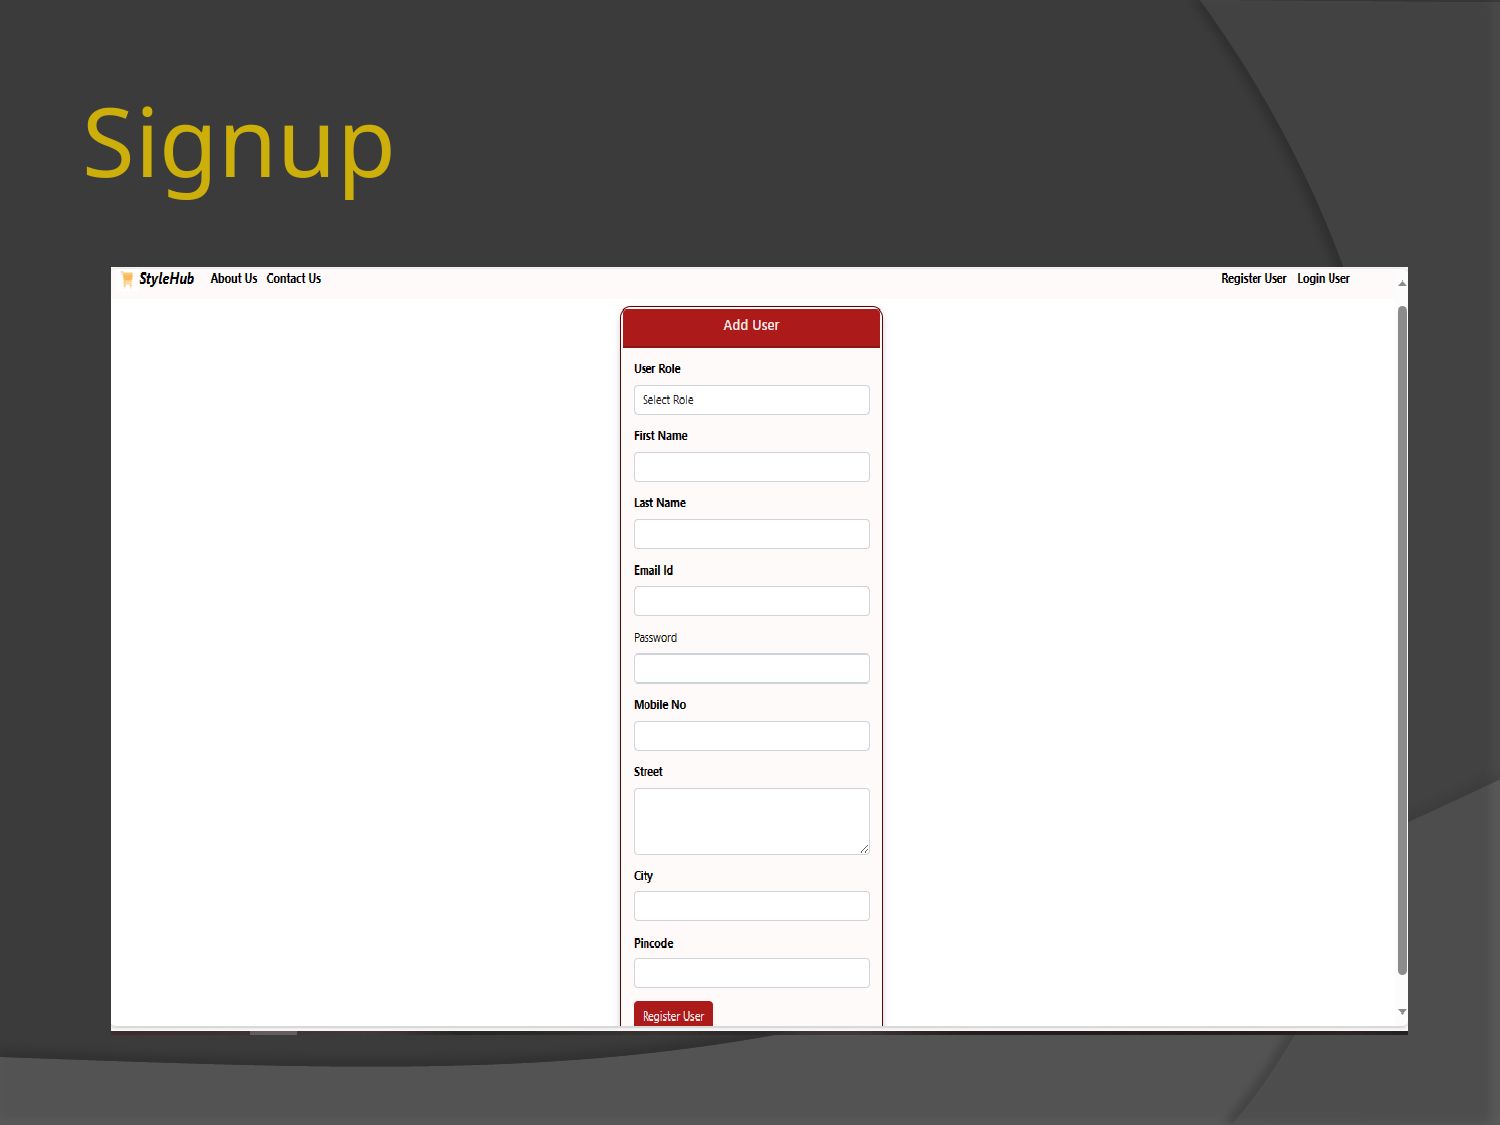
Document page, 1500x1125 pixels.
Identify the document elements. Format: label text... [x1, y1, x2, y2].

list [111, 266, 1409, 1036]
title Signup [75, 45, 1300, 233]
